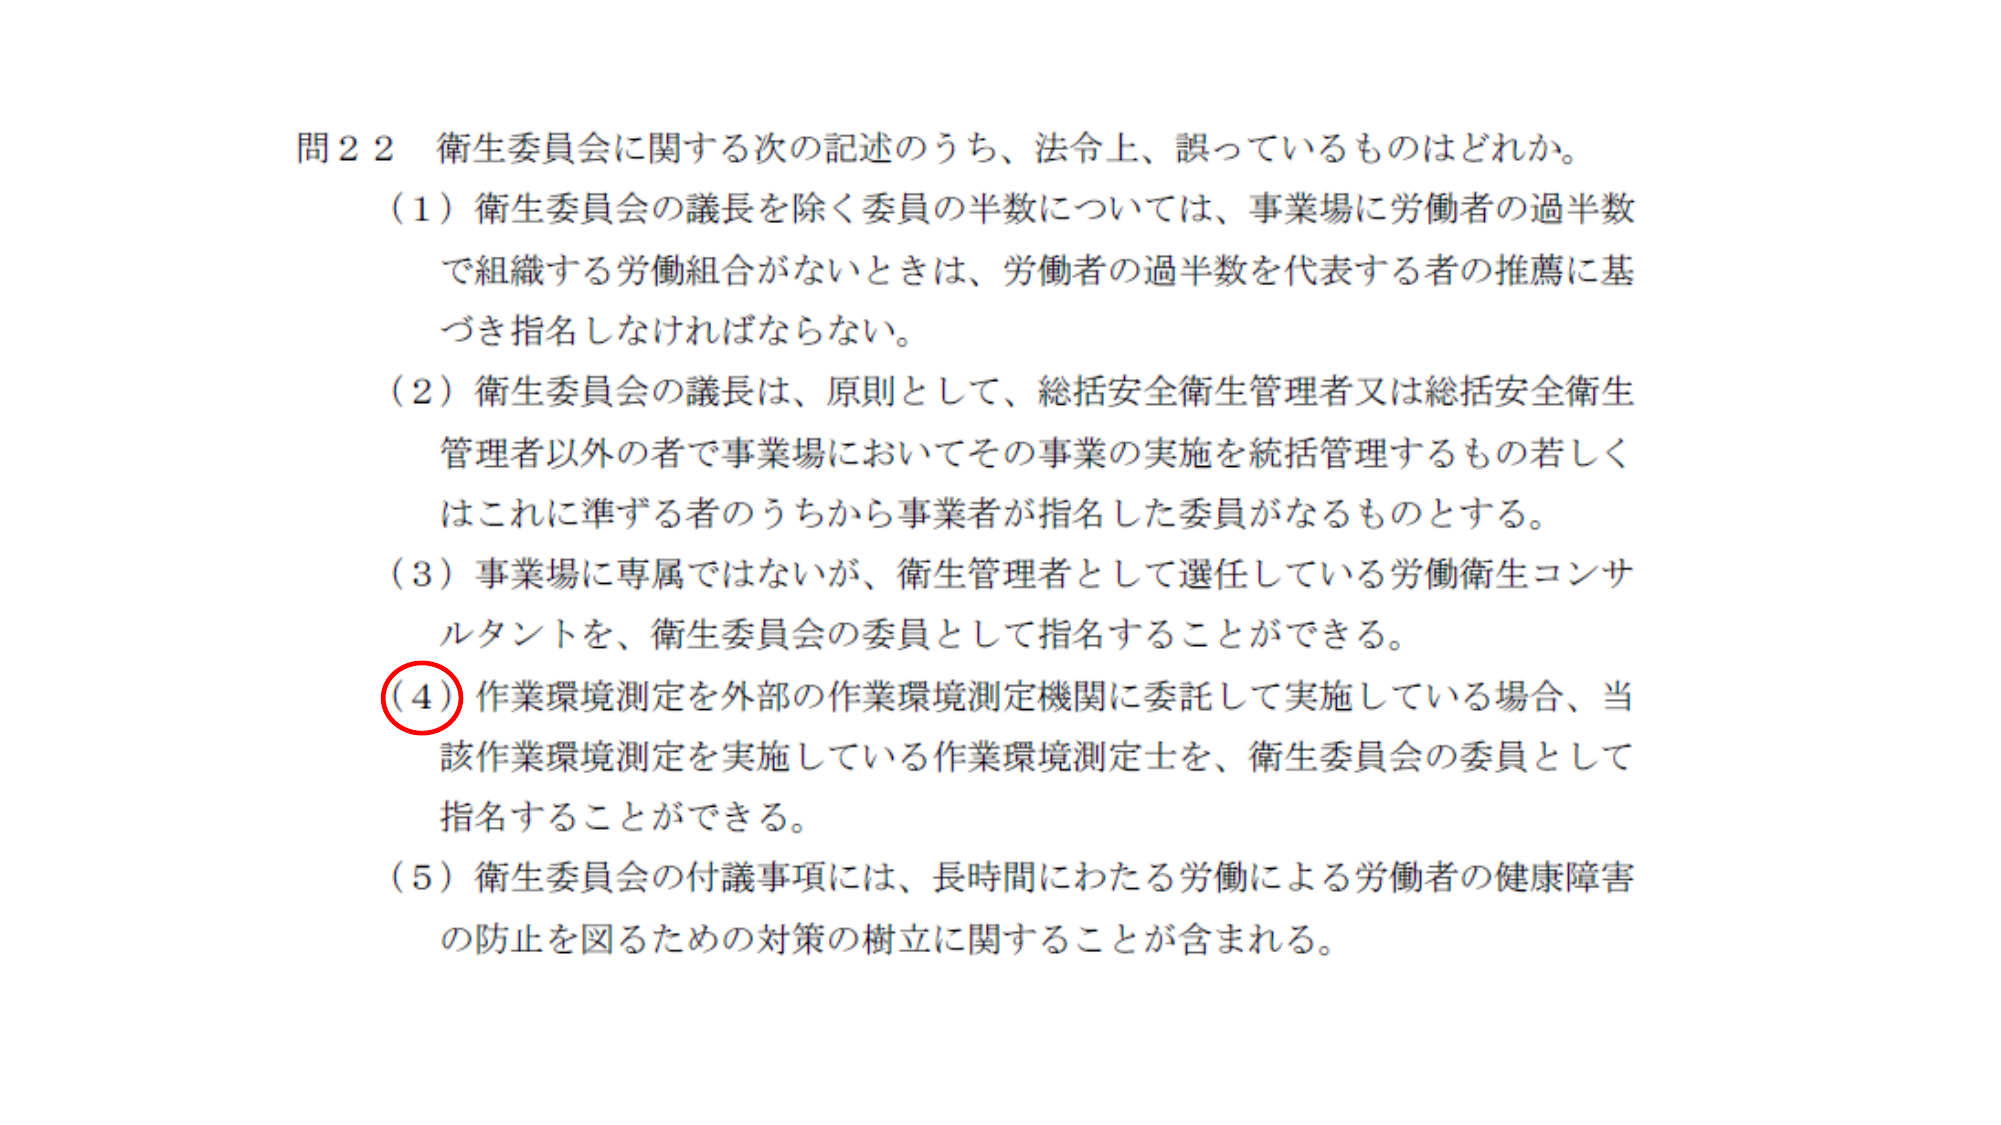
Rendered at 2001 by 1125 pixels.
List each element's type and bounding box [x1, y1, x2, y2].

picture [287, 117, 1643, 963]
